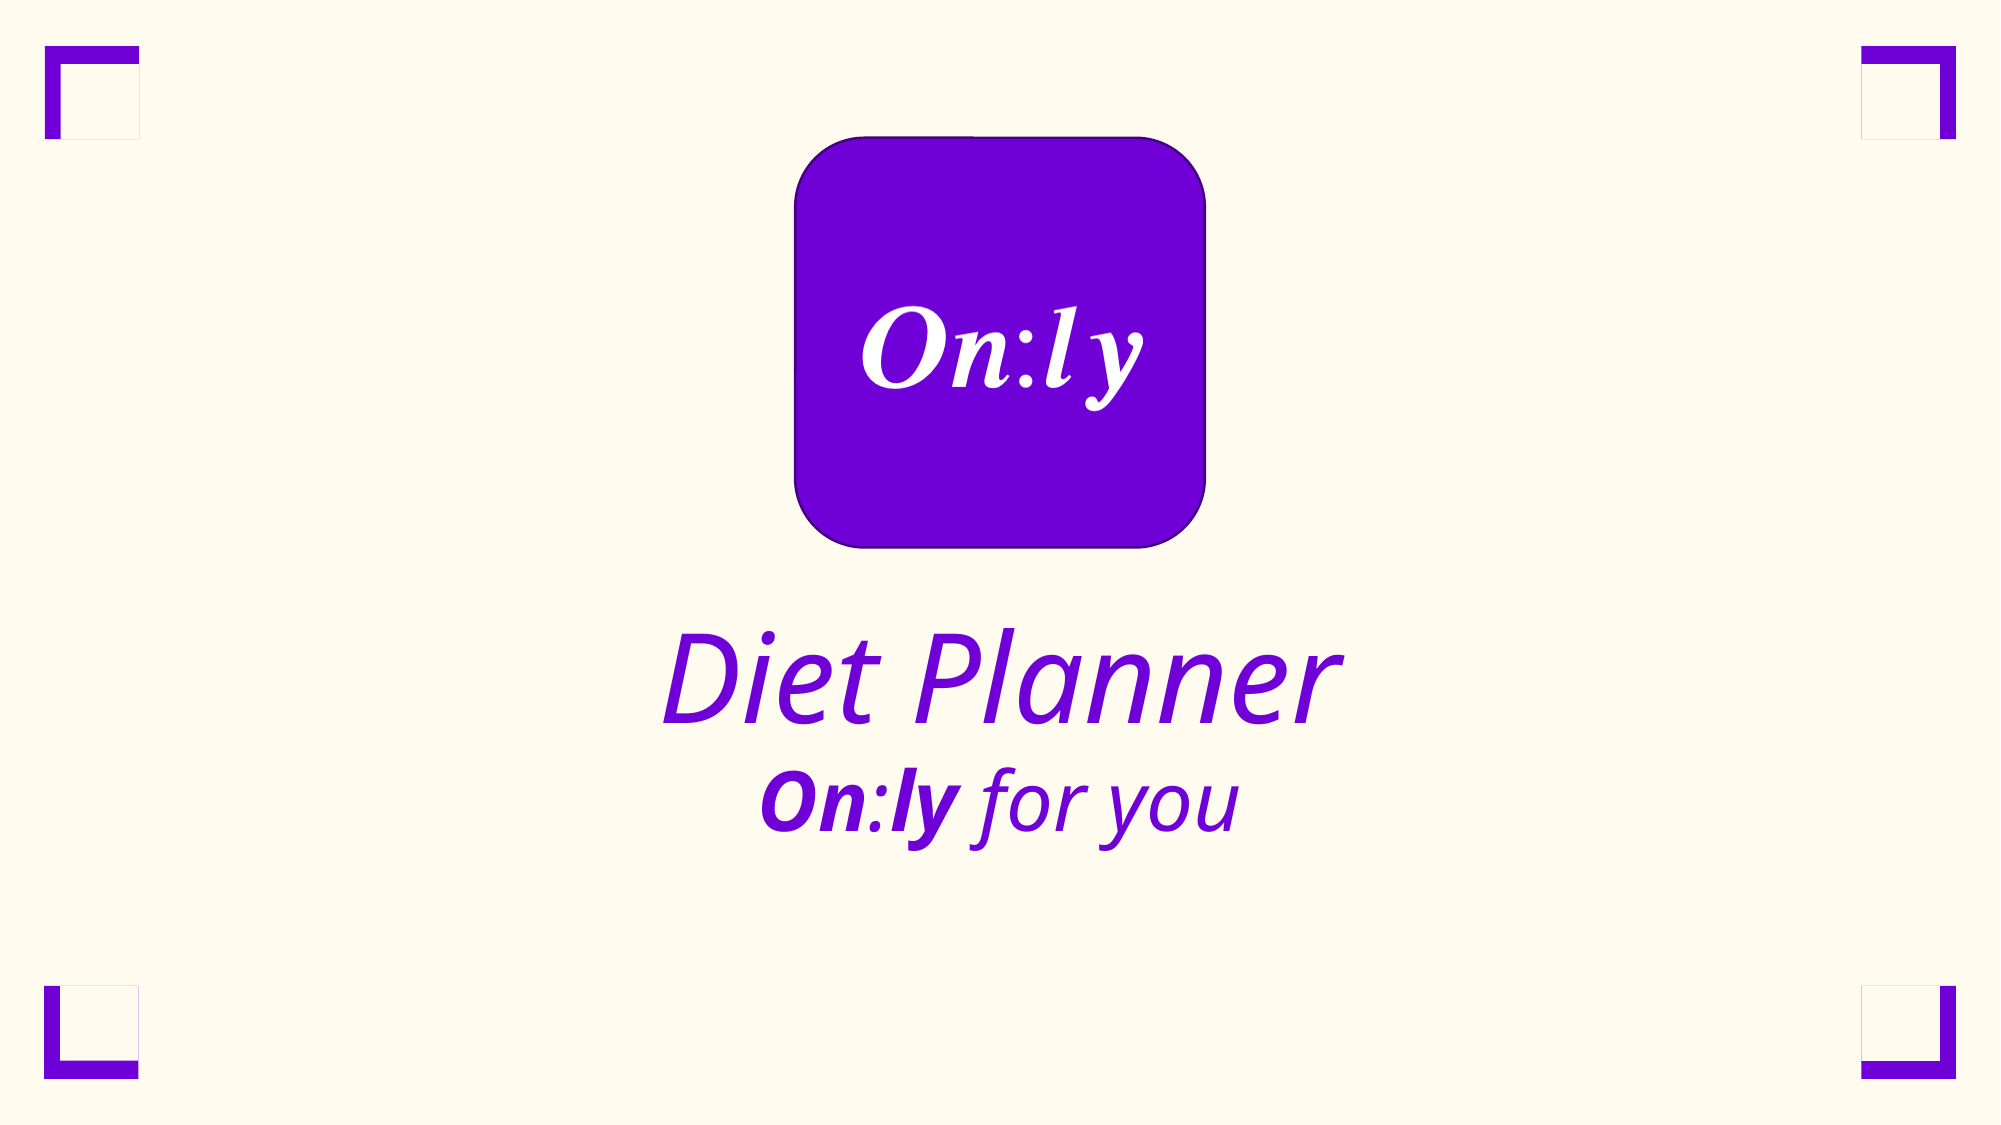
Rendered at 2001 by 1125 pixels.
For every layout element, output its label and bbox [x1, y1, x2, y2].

text_box [1860, 45, 1957, 140]
text_box [43, 985, 140, 1080]
text_box [587, 138, 1413, 870]
text_box [1860, 985, 1957, 1080]
text_box [44, 45, 140, 140]
